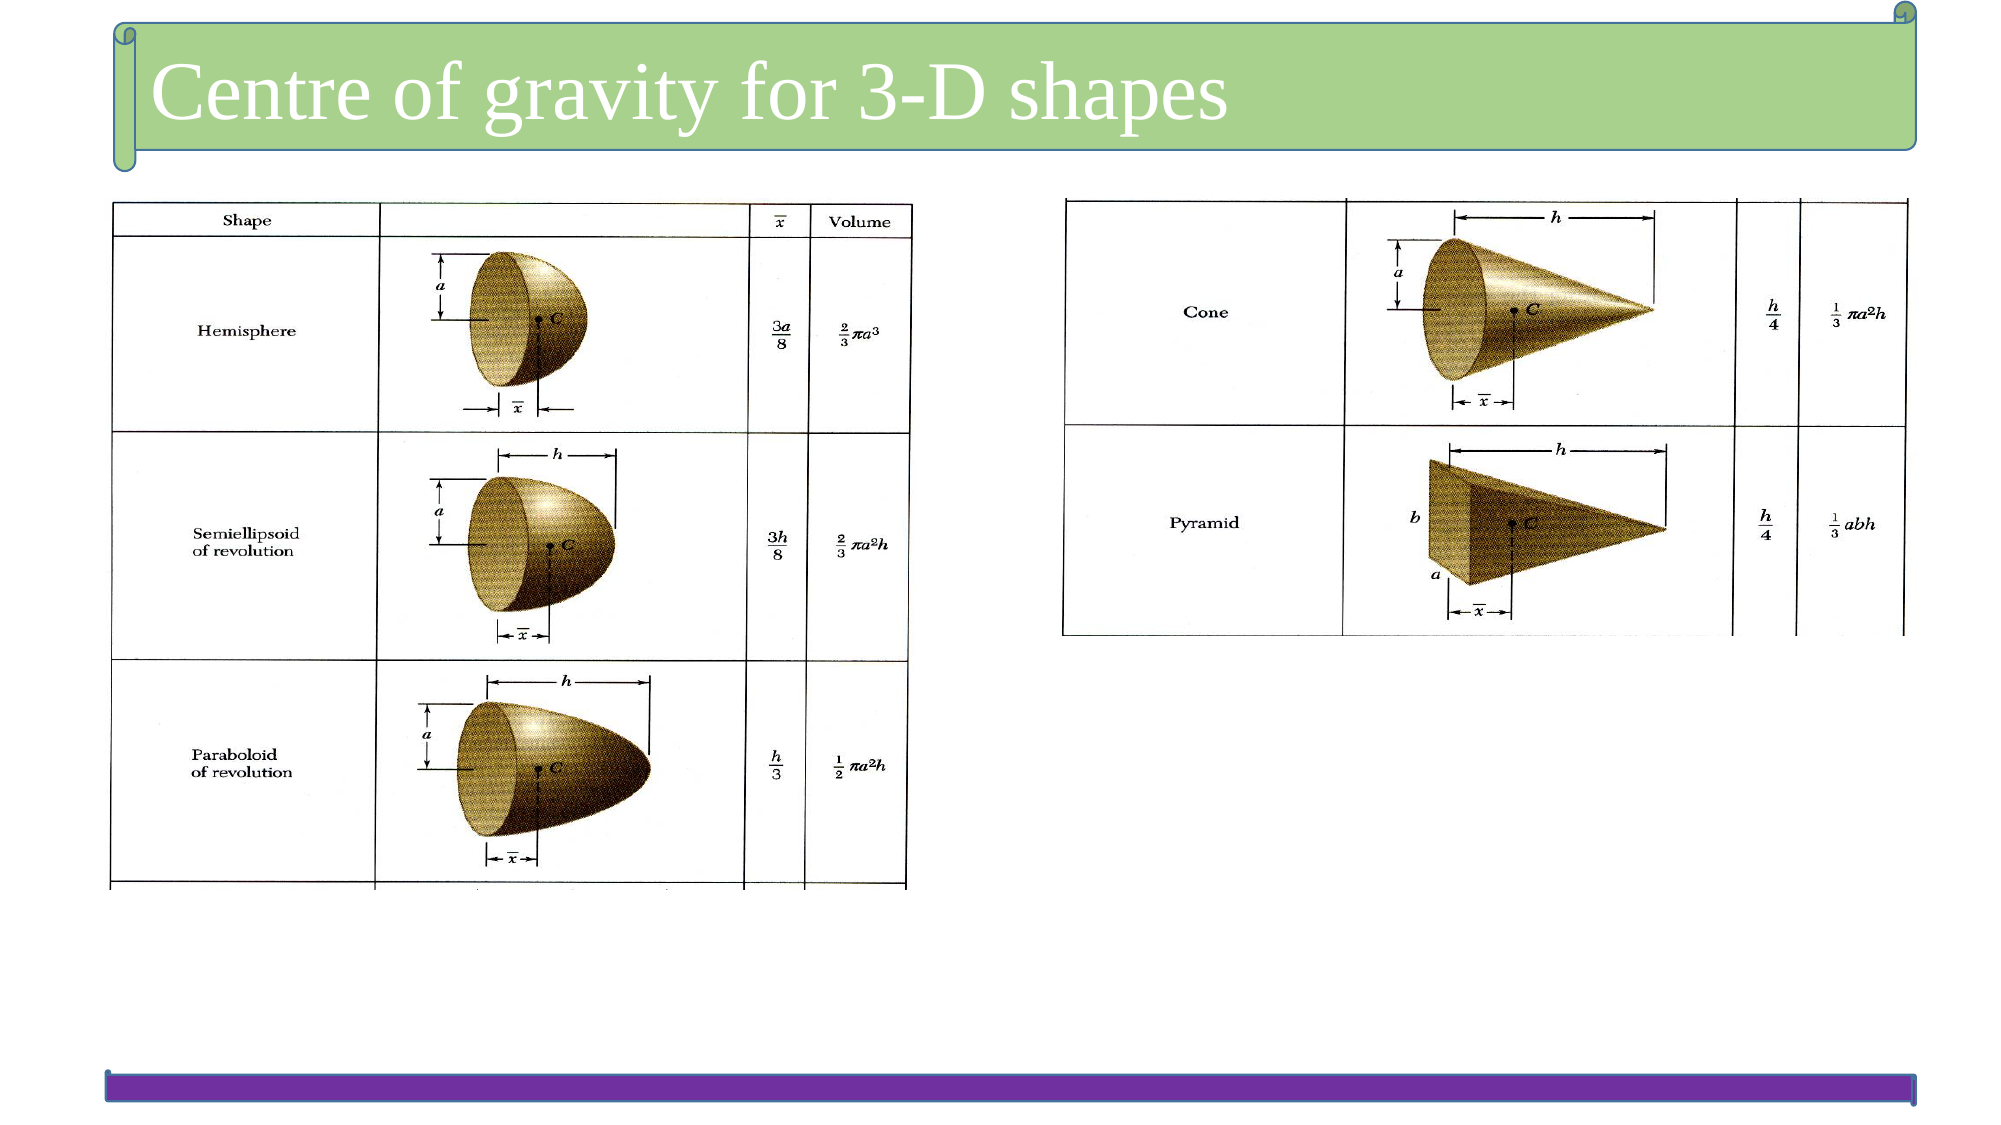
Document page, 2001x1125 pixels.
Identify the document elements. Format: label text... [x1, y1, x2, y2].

picture [1054, 198, 1921, 636]
text_box [104, 1069, 1917, 1107]
picture [105, 198, 915, 890]
text_box Centre of gravity for 3-D shapes [113, 0, 1917, 173]
